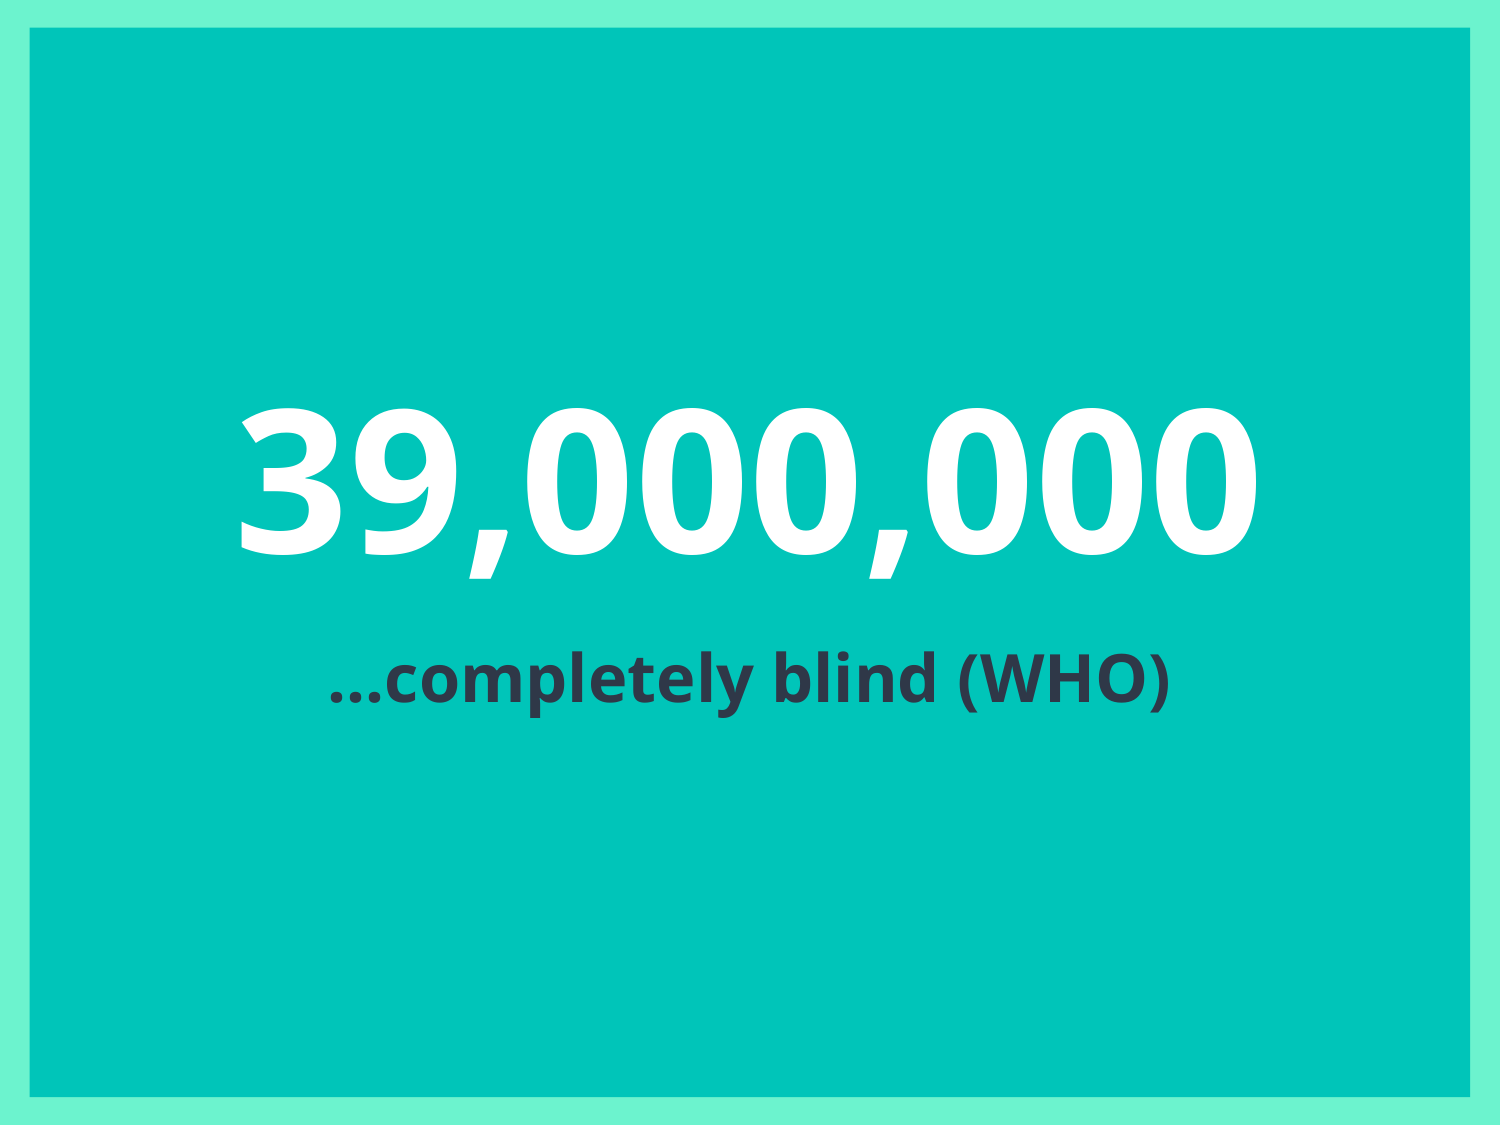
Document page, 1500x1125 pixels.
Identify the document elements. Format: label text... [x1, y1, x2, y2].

subtitle ...completely blind (WHO) [197, 621, 1303, 839]
title 39,000,000 [197, 346, 1303, 600]
